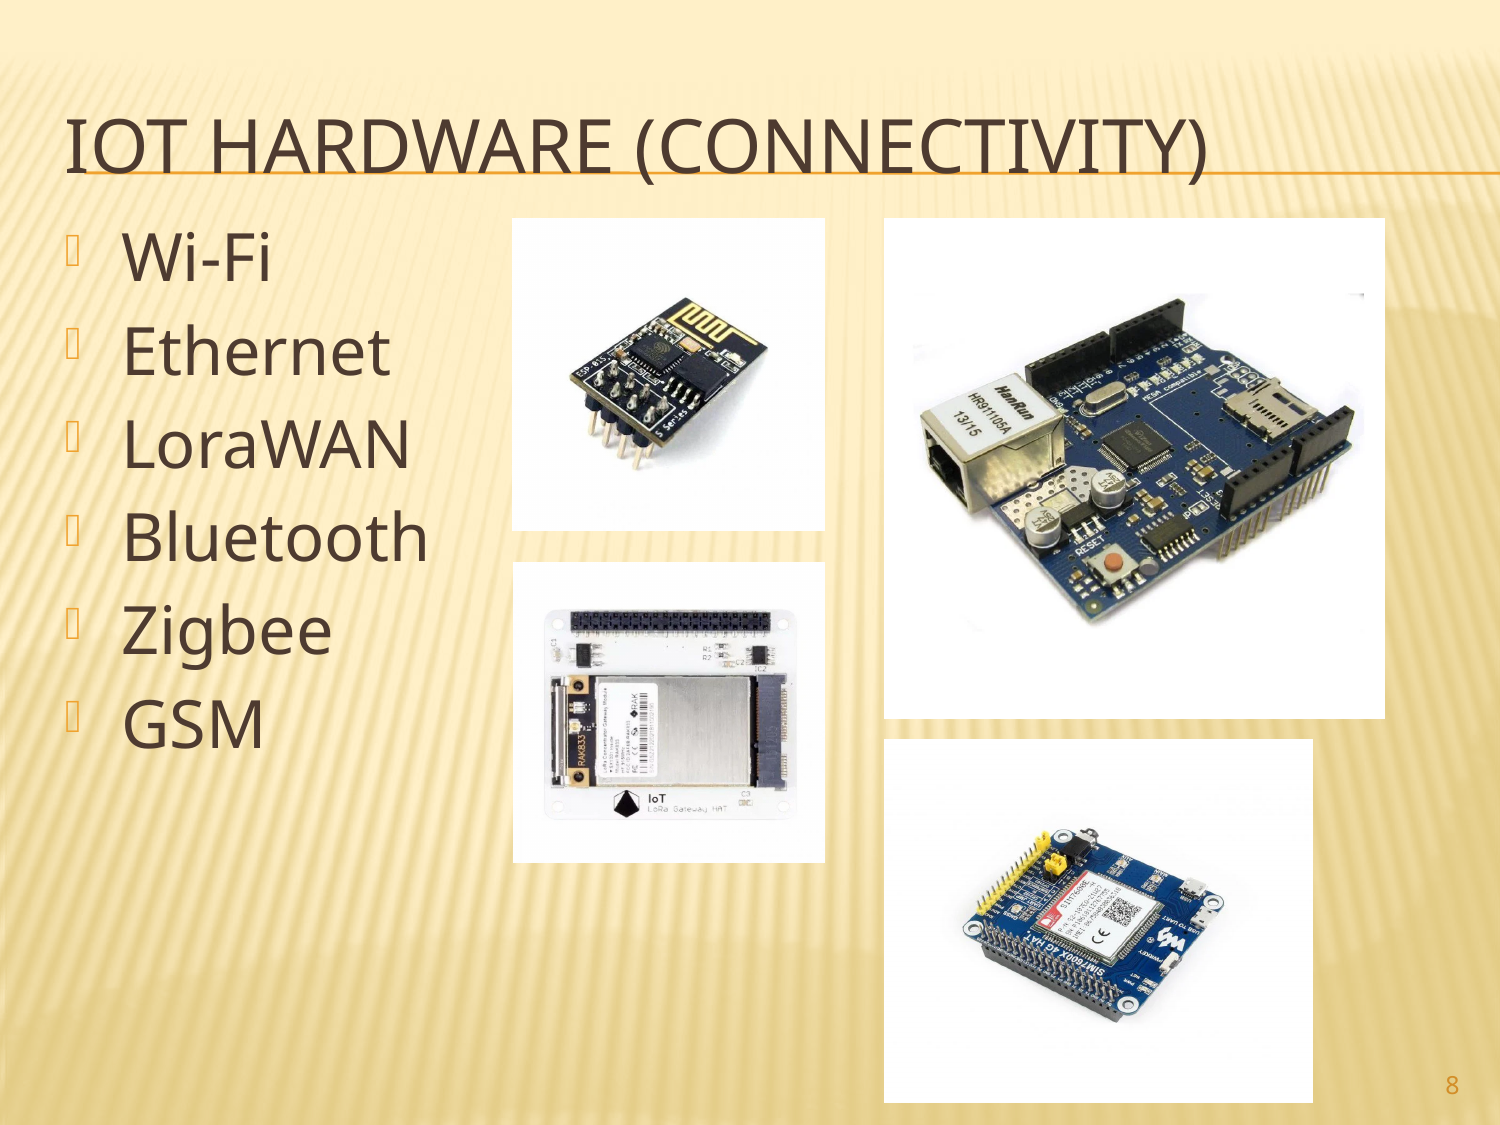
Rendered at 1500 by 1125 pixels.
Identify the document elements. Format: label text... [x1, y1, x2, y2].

picture [512, 562, 826, 863]
slide_number 8 [1350, 1061, 1475, 1103]
picture [512, 217, 826, 532]
list Wi-Fi Ethernet LoraWAN Bluetooth Zigbee GSM [50, 207, 1475, 950]
picture [884, 218, 1385, 719]
title IOT hardware (Connectivity) [50, 75, 1475, 207]
picture [884, 739, 1313, 1103]
